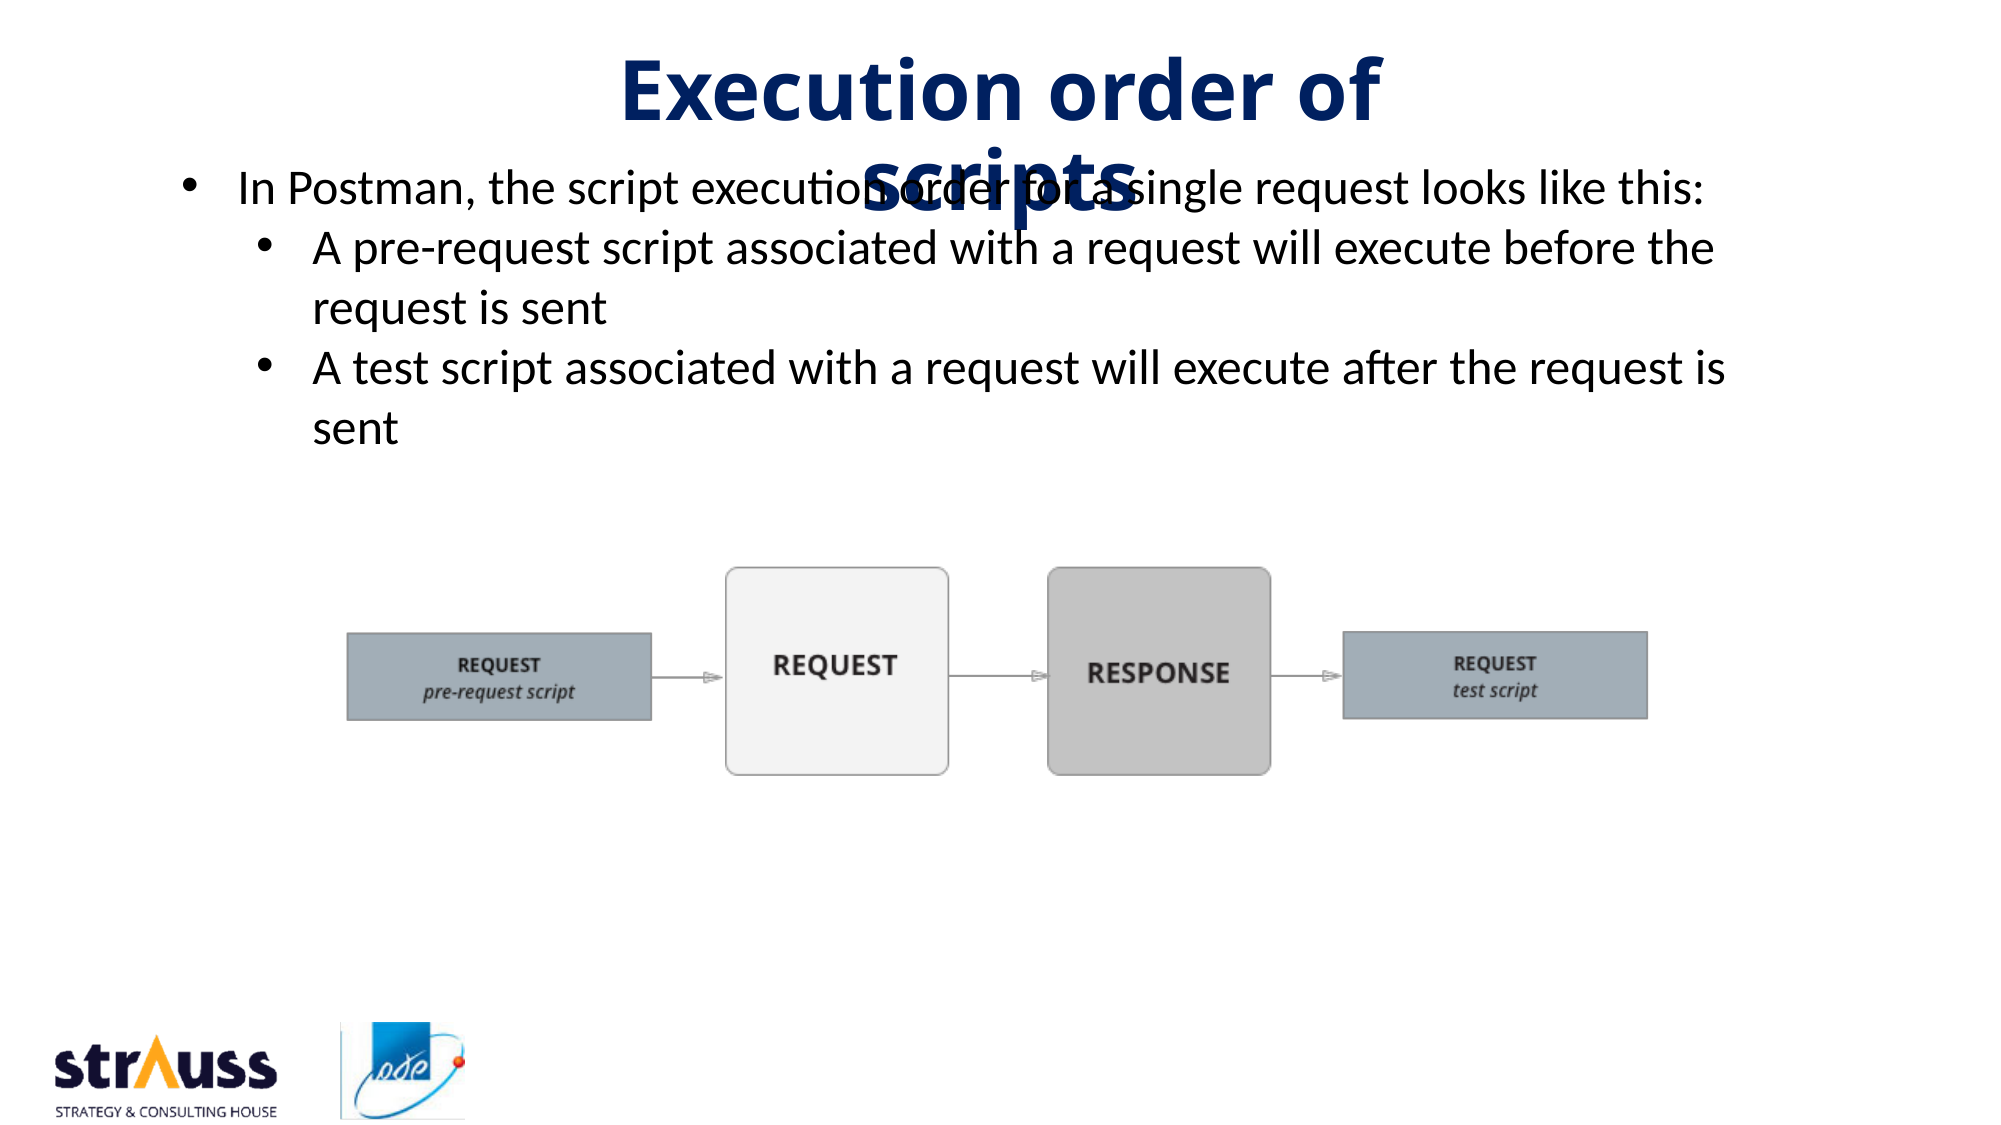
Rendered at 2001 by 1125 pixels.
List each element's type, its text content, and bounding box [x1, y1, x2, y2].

picture [305, 514, 1695, 851]
text_box Execution order of scripts [514, 41, 1486, 147]
picture [46, 1026, 283, 1125]
picture [339, 1022, 465, 1122]
text_box In Postman, the script execution order for a single request looks like this: A pre-request script associated with a request will execute before the request is sent A test script associated with a request will execute after the request is sent [166, 147, 1840, 462]
